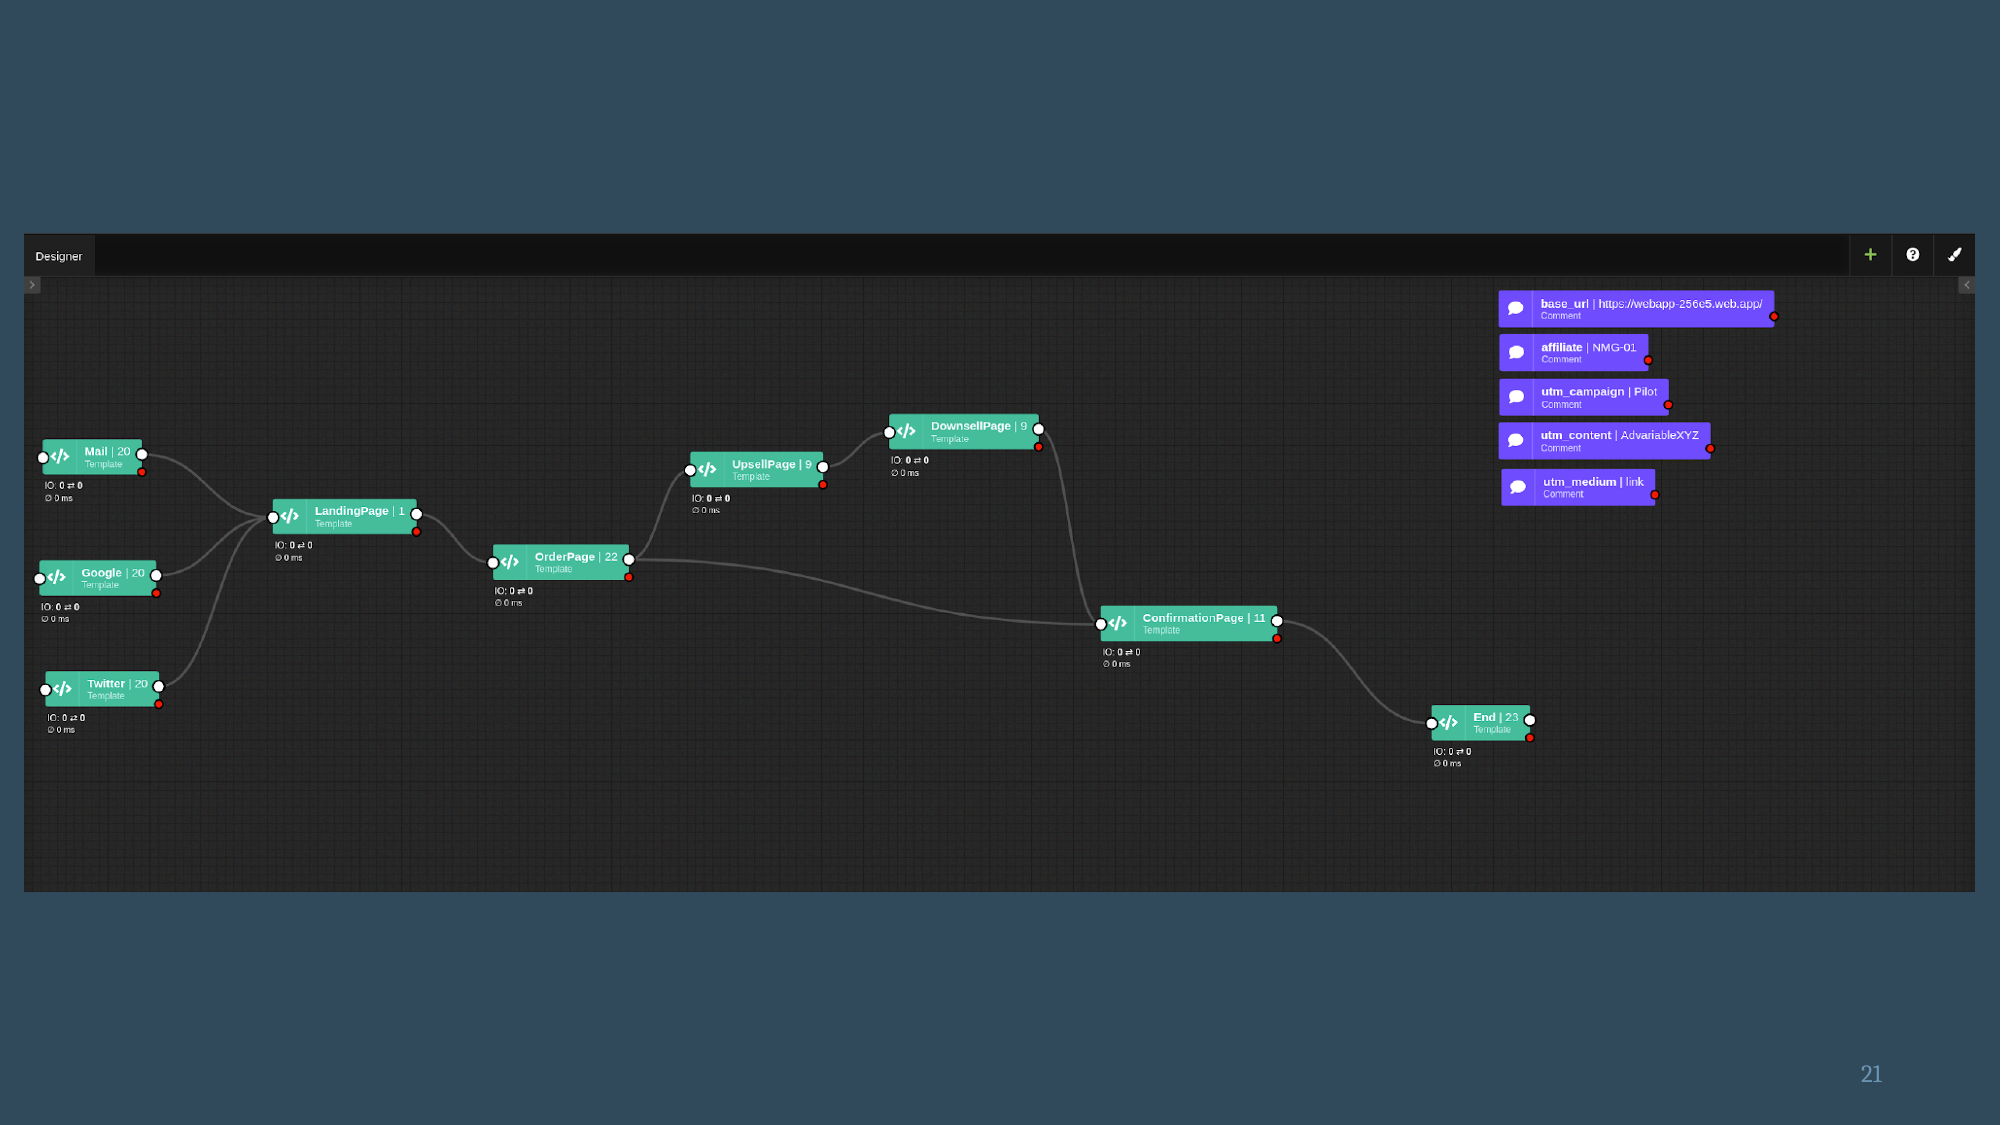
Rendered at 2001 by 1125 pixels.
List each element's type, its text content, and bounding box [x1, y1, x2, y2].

picture [24, 233, 1976, 892]
slide_number ‹#› [1476, 1042, 1882, 1103]
